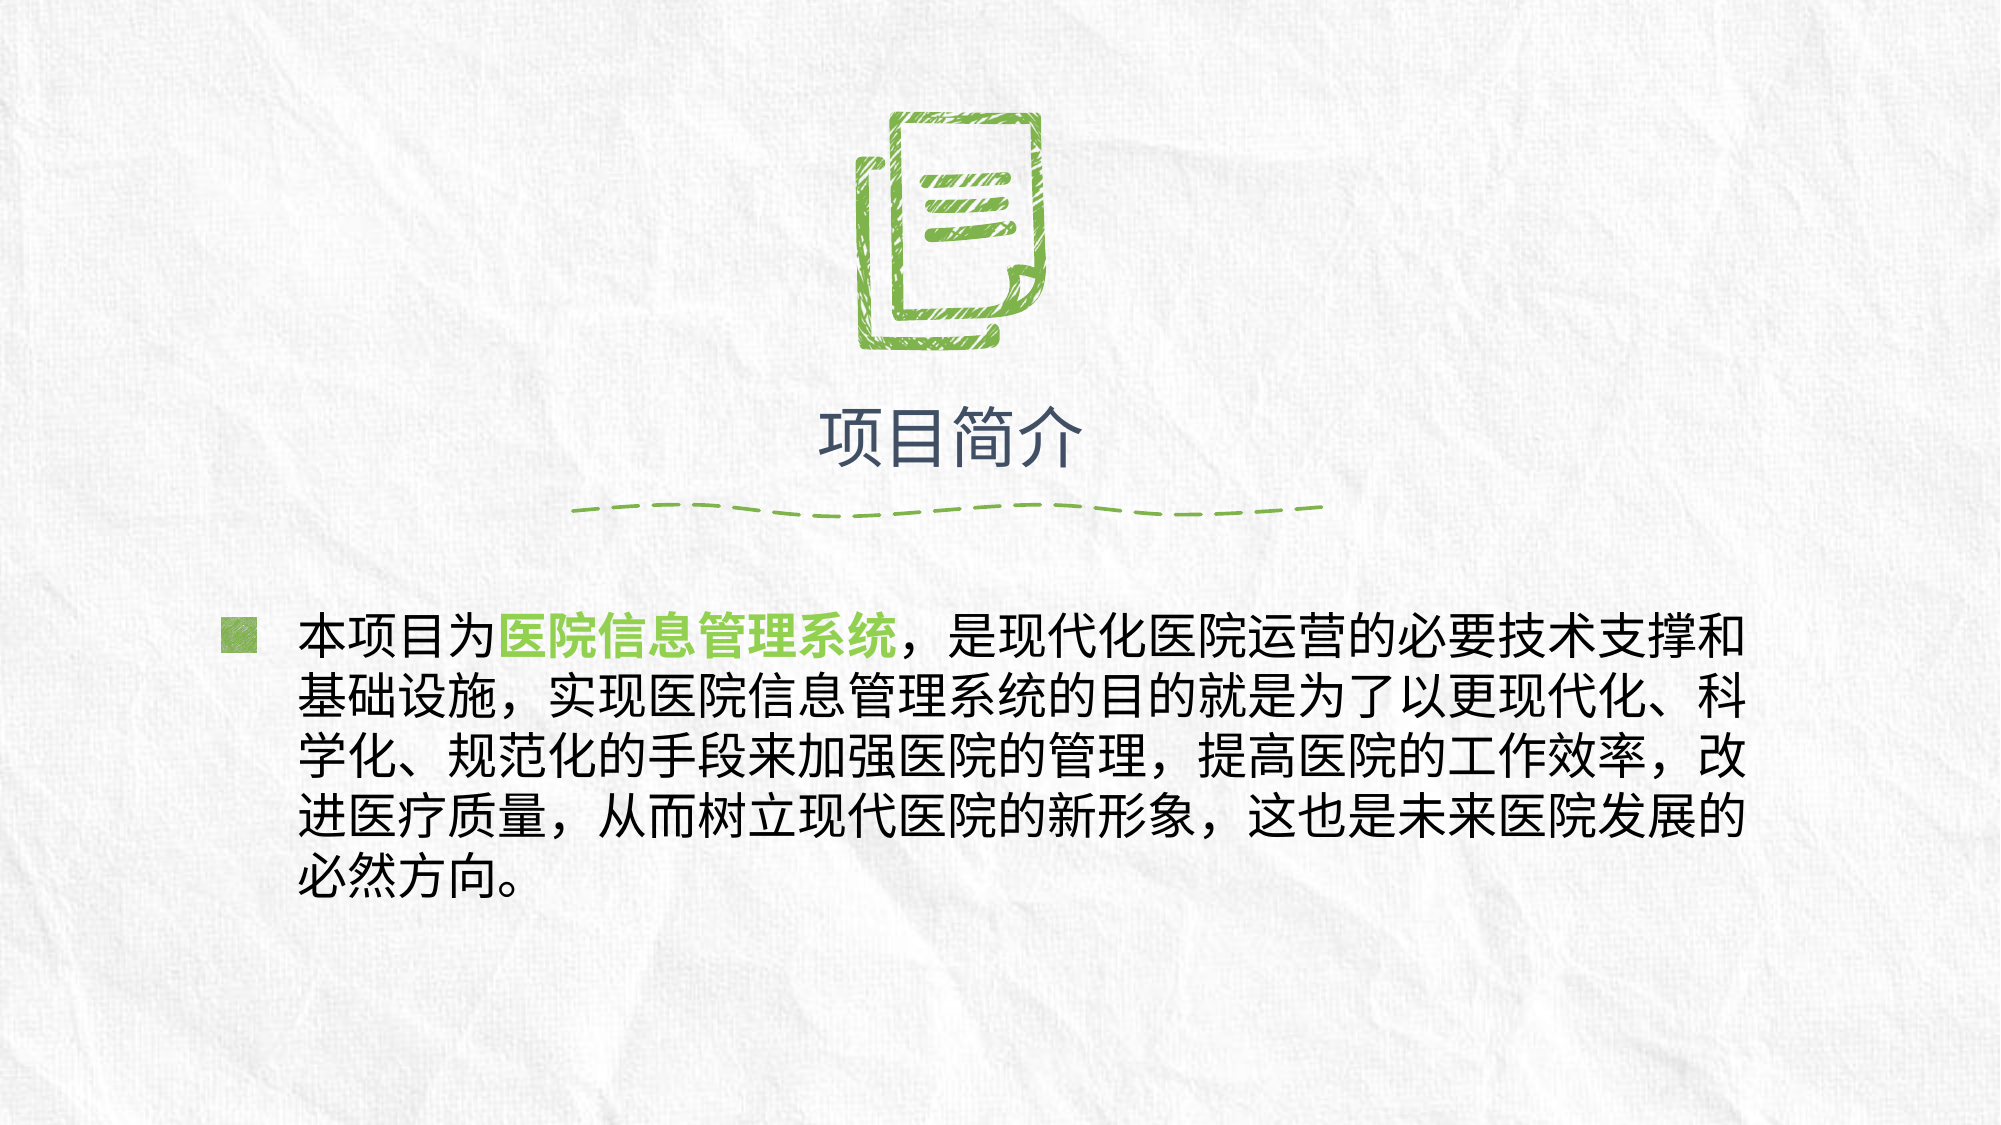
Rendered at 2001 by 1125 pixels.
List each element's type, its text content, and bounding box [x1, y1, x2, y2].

text_box 项目简介 [632, 388, 1269, 484]
text_box [855, 156, 1000, 351]
text_box [889, 111, 1047, 321]
text_box 本项目为医院信息管理系统，是现代化医院运营的必要技术支撑和基础设施，实现医院信息管理系统的目的就是为了以更现代化、科学化、规范化的手段来加强医院的管理，提高医院的工作效率，改进医疗质量，从而树立现代医院的新形象，这也是未来医院发展的必然方向。 [207, 597, 1792, 913]
picture [221, 617, 257, 653]
text_box [571, 503, 1330, 518]
